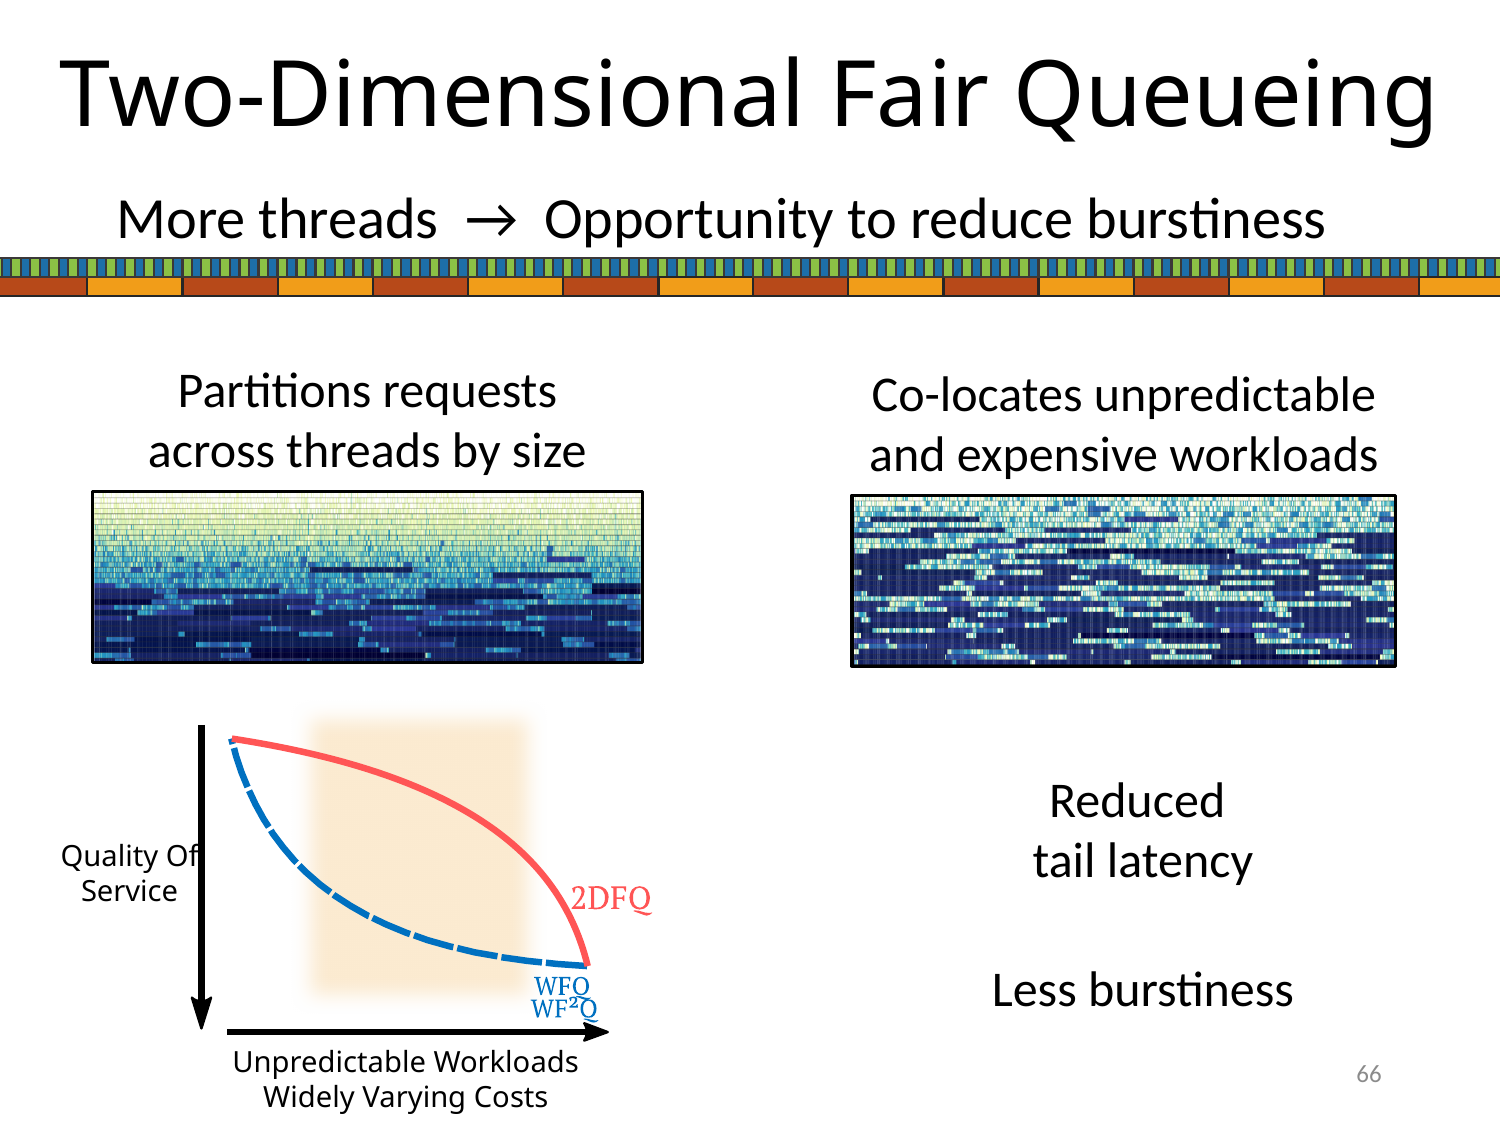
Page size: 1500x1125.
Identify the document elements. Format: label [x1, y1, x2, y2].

list [101, 180, 1396, 257]
text_box [958, 949, 1328, 1024]
text_box [0, 257, 1500, 297]
text_box [94, 357, 641, 661]
text_box [888, 760, 1397, 896]
slide_number [1059, 1042, 1397, 1103]
text_box [54, 699, 653, 1125]
text_box [0, 27, 1500, 153]
text_box [818, 353, 1430, 665]
